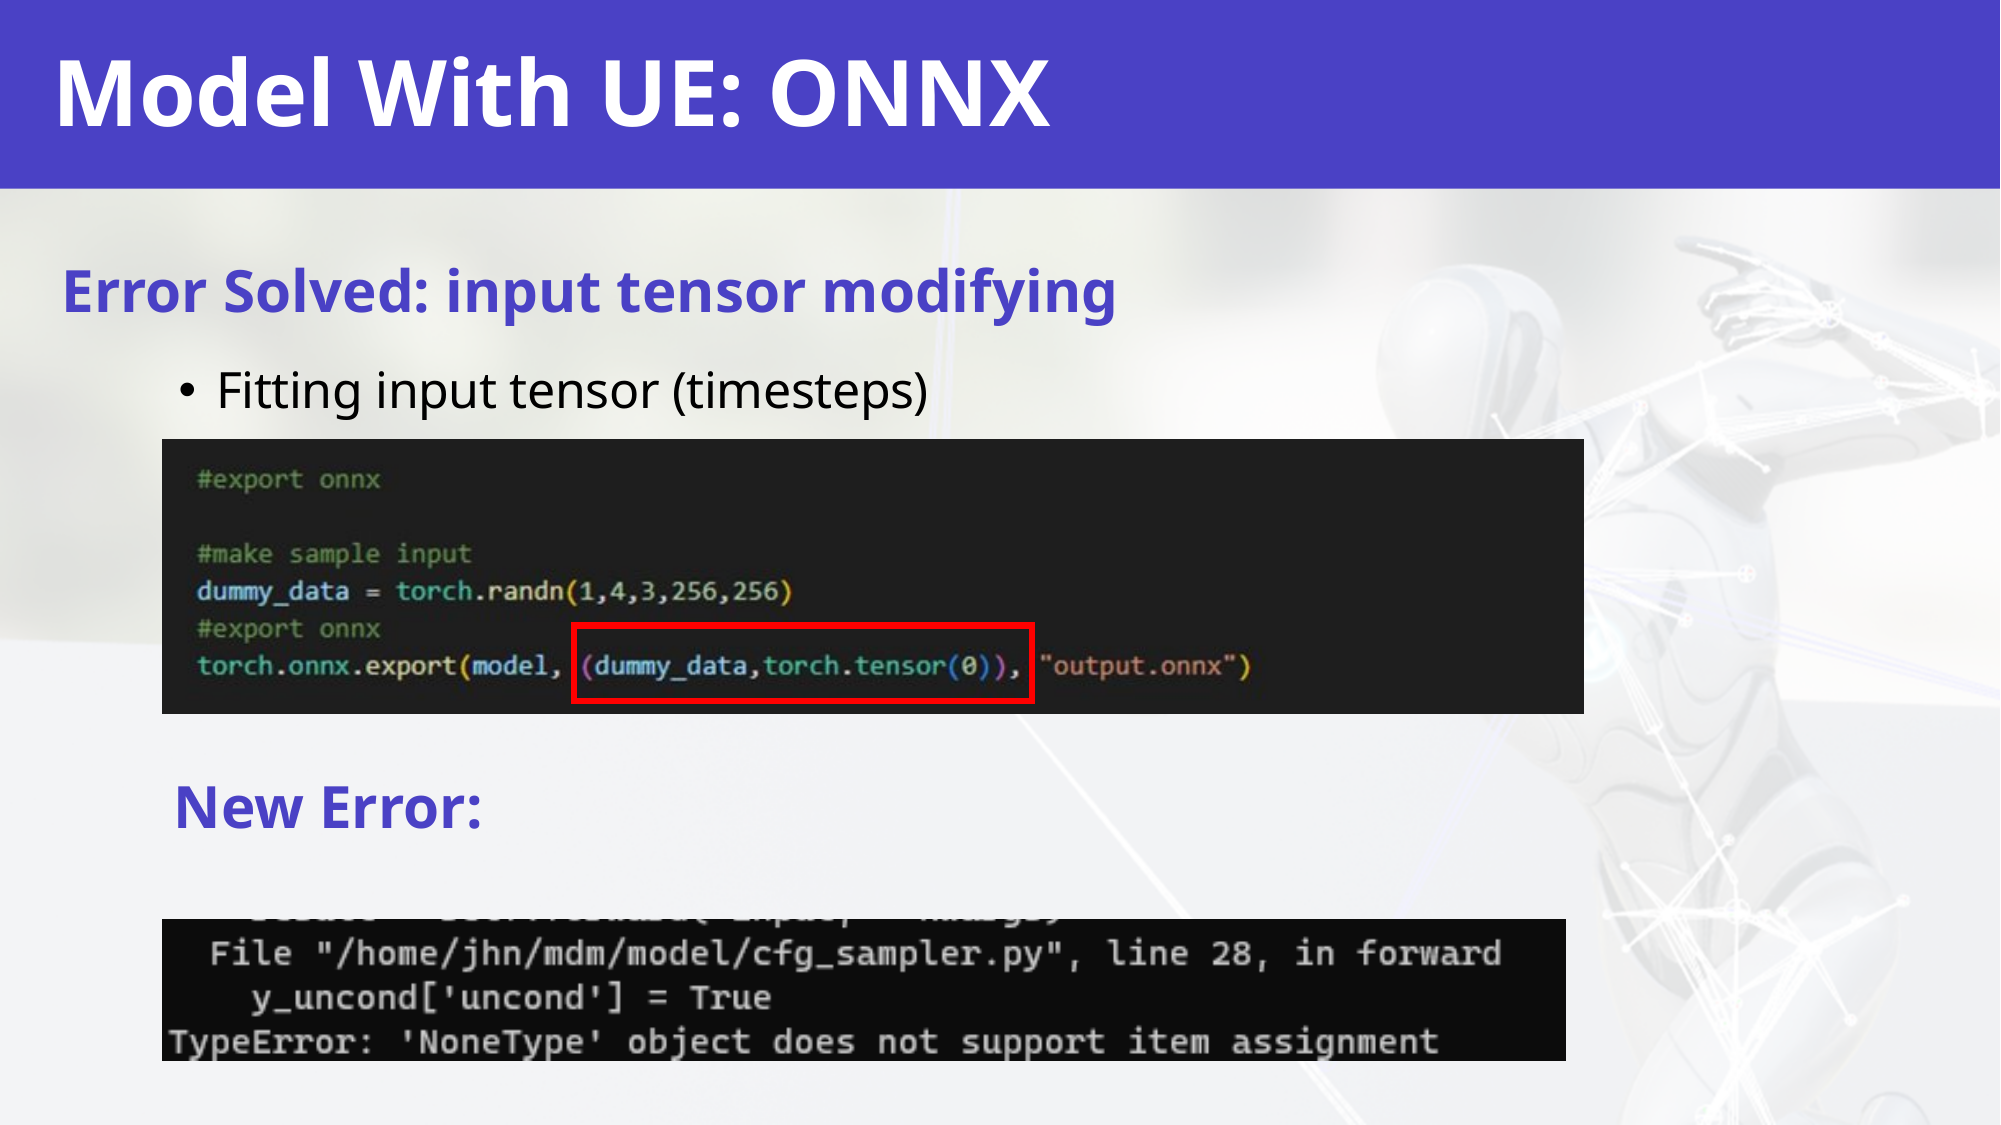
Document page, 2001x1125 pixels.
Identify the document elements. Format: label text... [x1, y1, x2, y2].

picture [162, 919, 1566, 1061]
text_box Fitting input tensor (timesteps) [163, 345, 1743, 521]
title Model With UE: ONNX [37, 26, 1584, 153]
text_box Error Solved: input tensor modifying [46, 246, 1149, 332]
text_box [138, 338, 1718, 515]
picture [162, 439, 1584, 714]
text_box New Error: [158, 762, 1261, 848]
